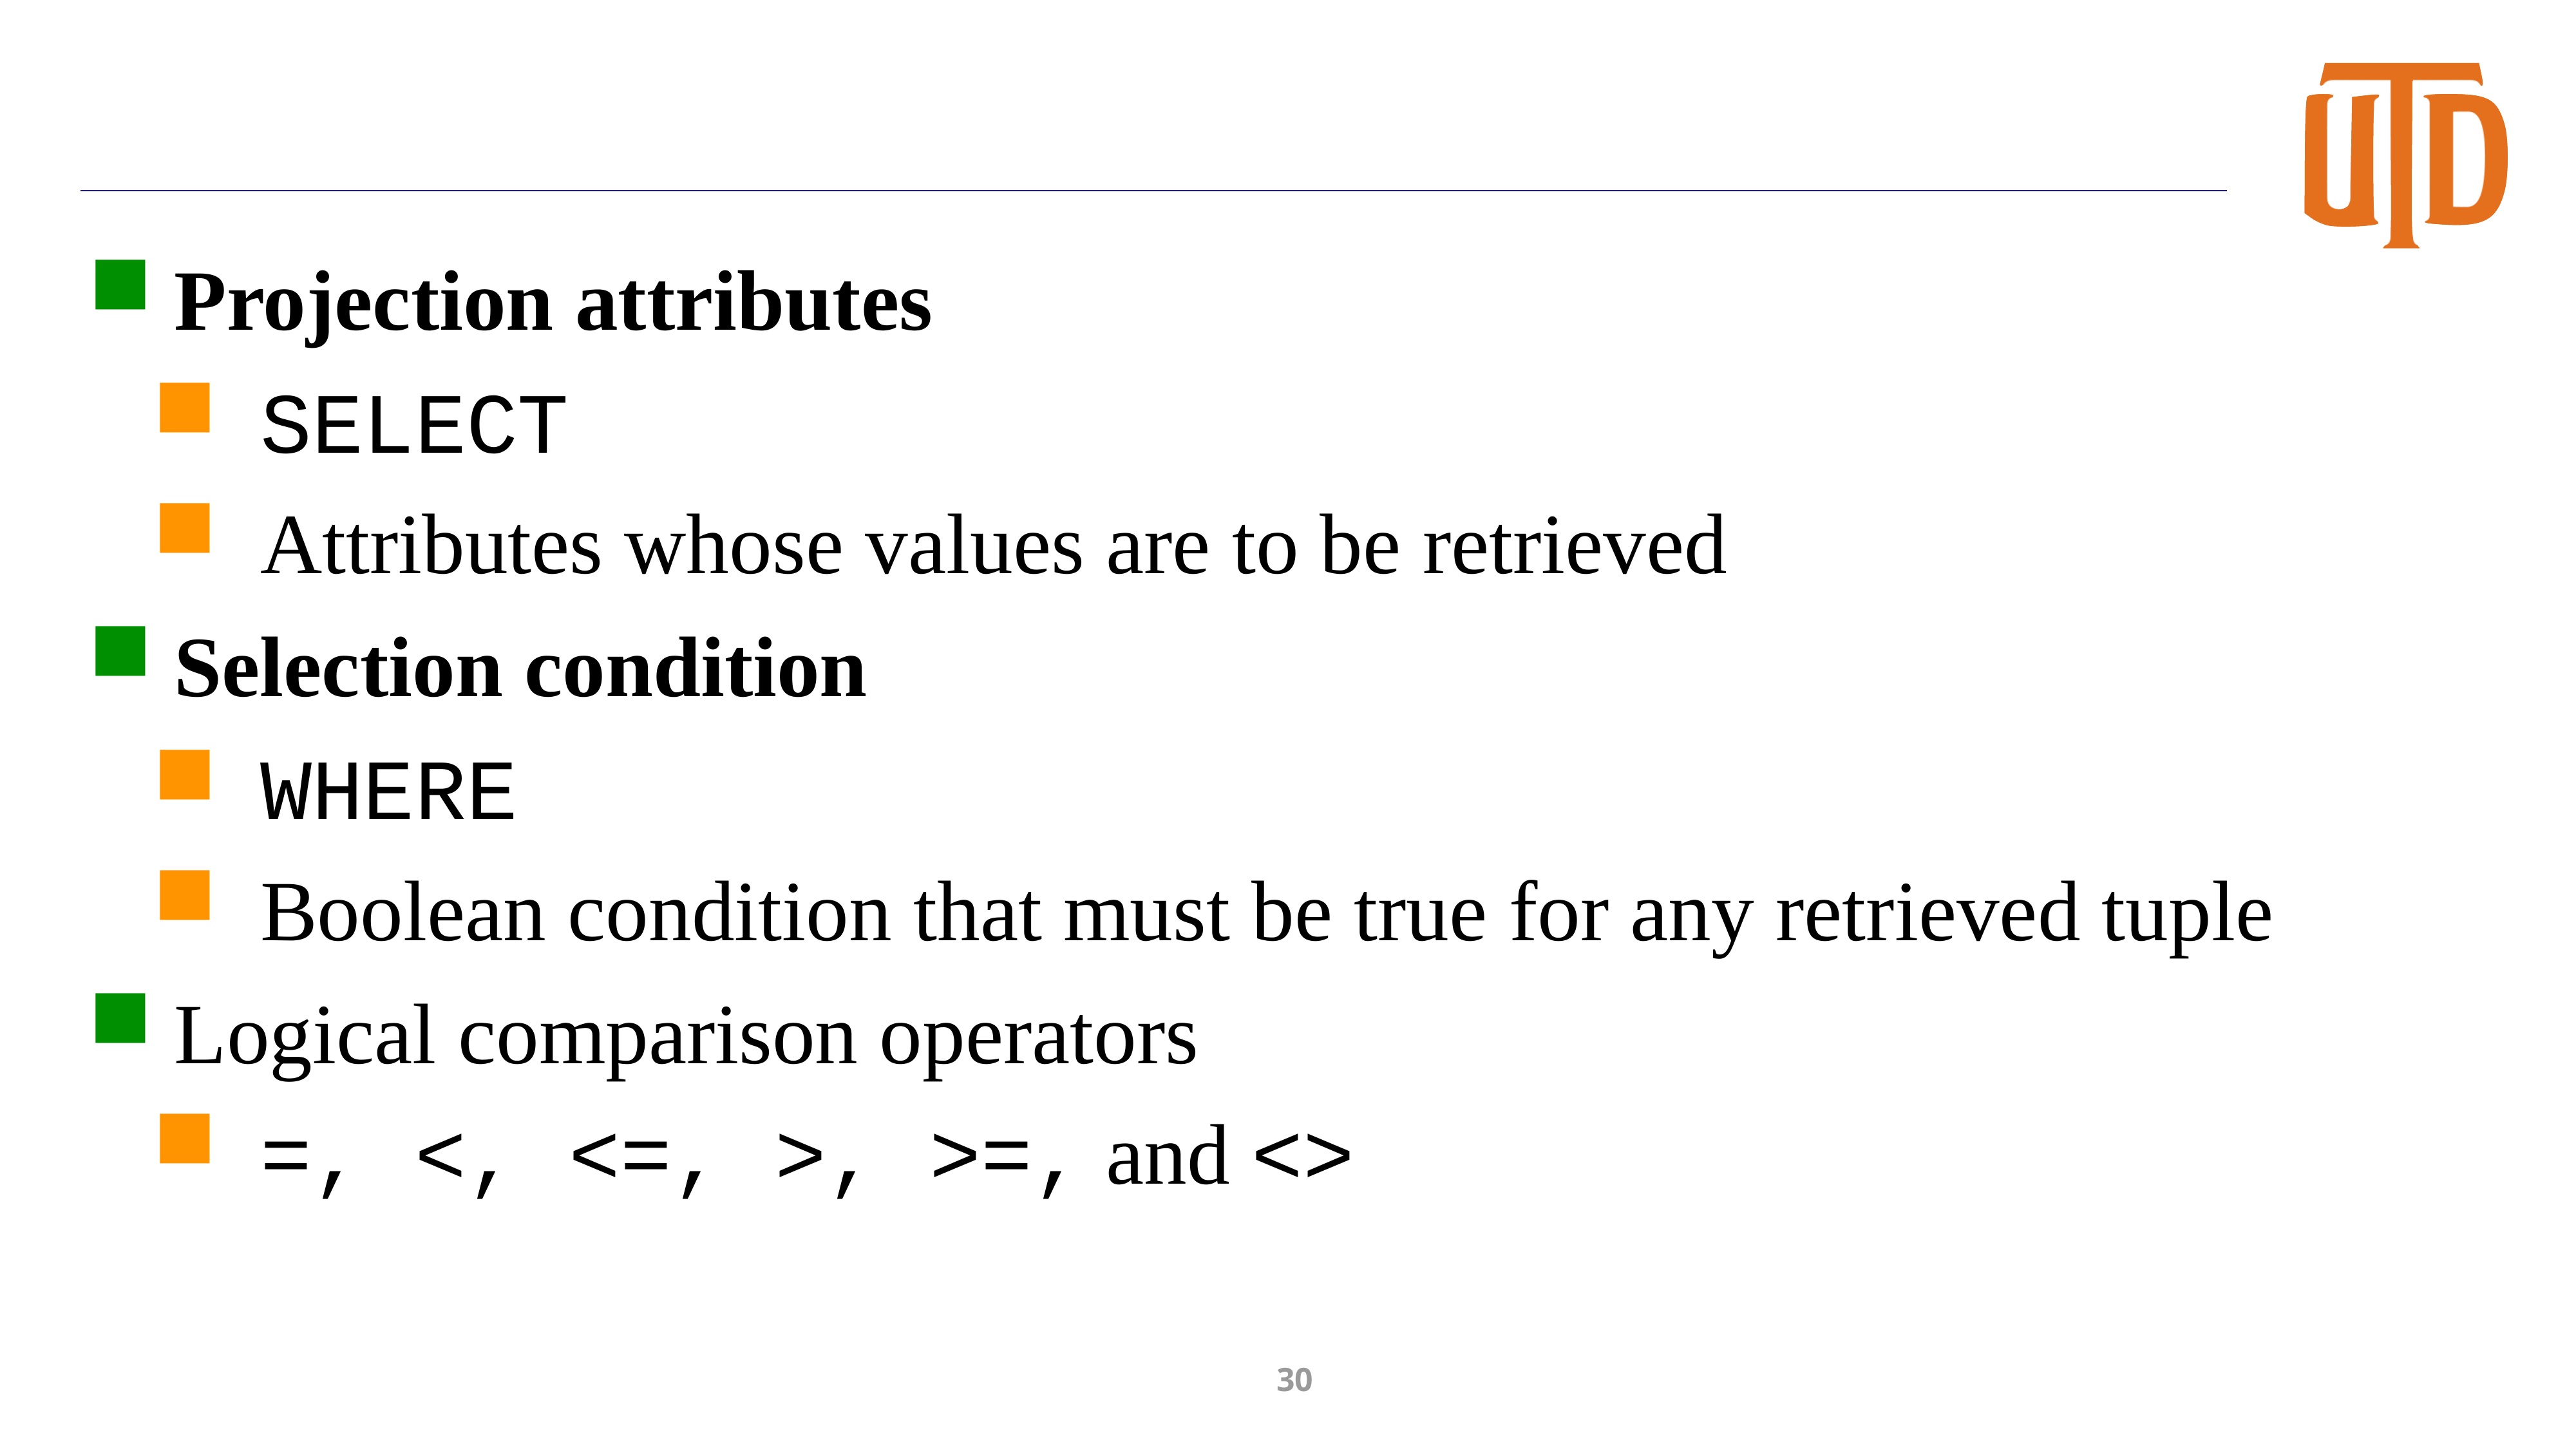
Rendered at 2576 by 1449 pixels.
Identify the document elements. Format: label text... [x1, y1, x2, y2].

slide_number 30 [1267, 1350, 1322, 1406]
list Projection attributes SELECT Attributes whose values are to be retrieved Selection condition WHERE Boolean condition that must be true for any retrieved tuple Logical comparison operators =, <, <=, >, >=, and <> [80, 235, 2496, 1304]
picture [2304, 62, 2508, 249]
